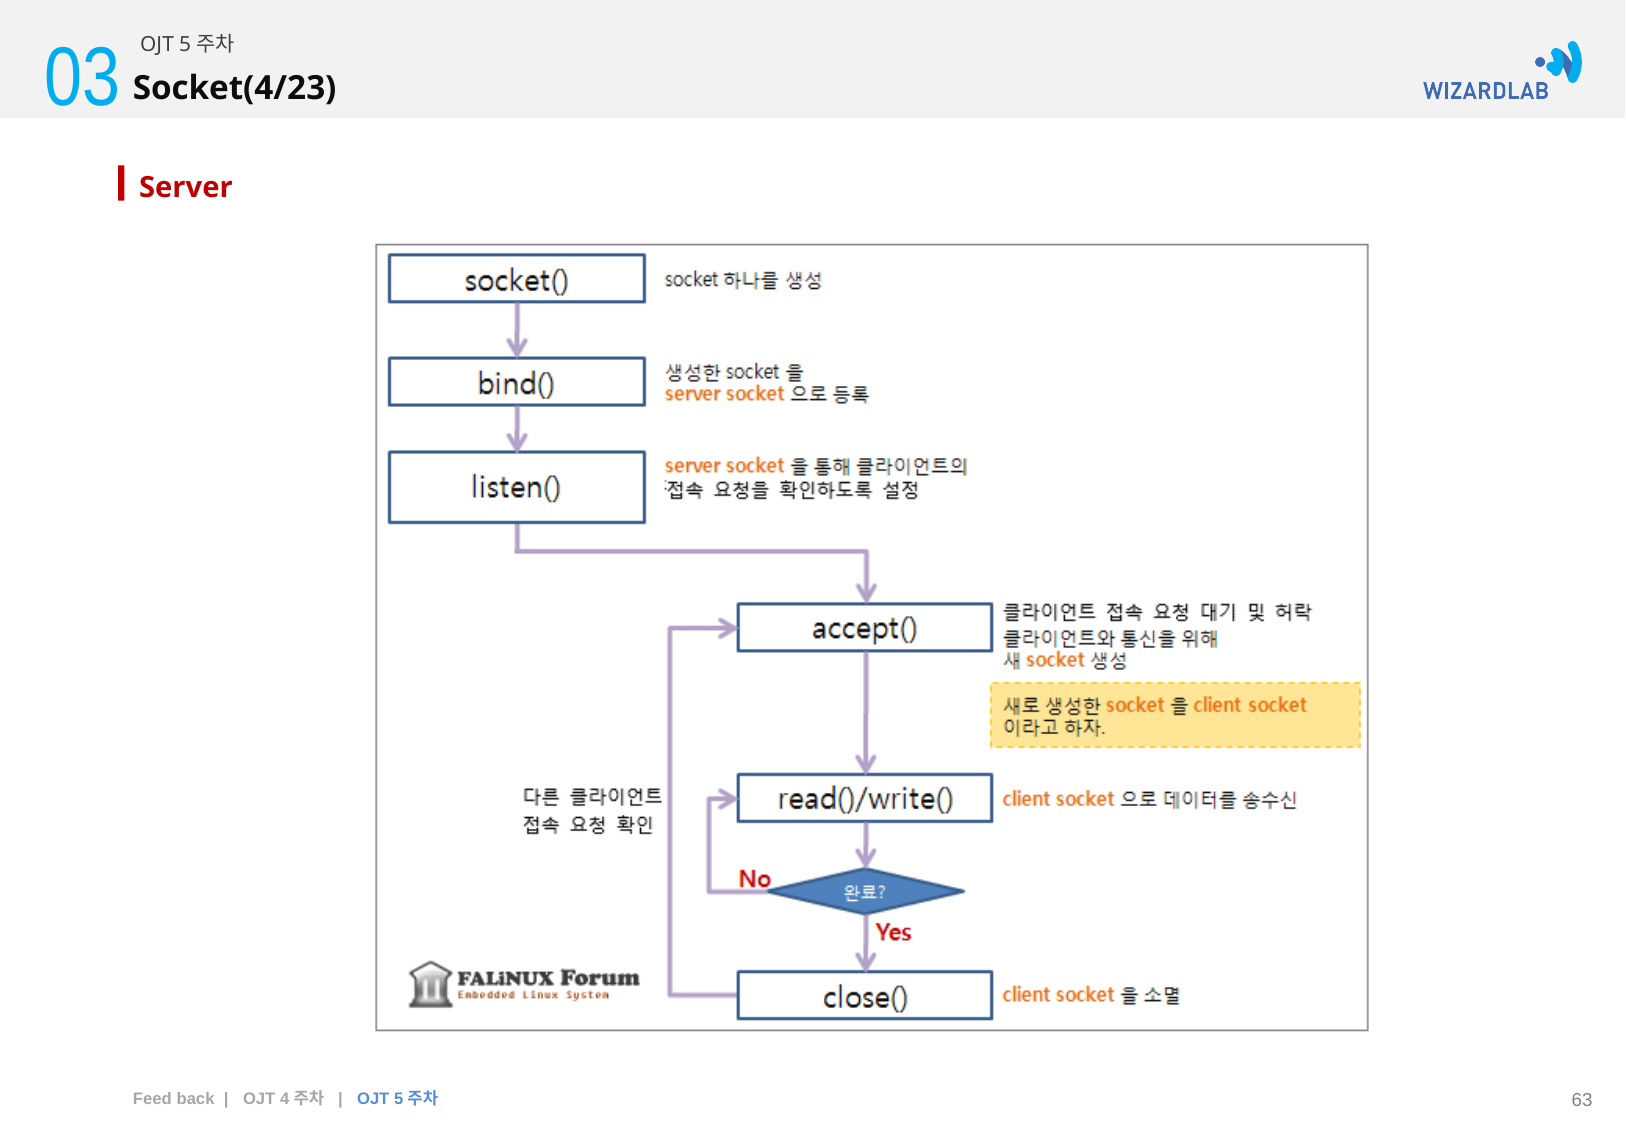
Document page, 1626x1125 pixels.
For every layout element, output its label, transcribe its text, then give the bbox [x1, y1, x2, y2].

text_box Feed back | OJT 4주차 | OJT 5주차 [118, 1080, 1625, 1116]
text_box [117, 165, 935, 210]
picture [1577, 72, 1582, 83]
picture [1423, 41, 1571, 99]
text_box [29, 11, 1005, 134]
picture [1576, 41, 1582, 52]
picture [371, 241, 1372, 1033]
